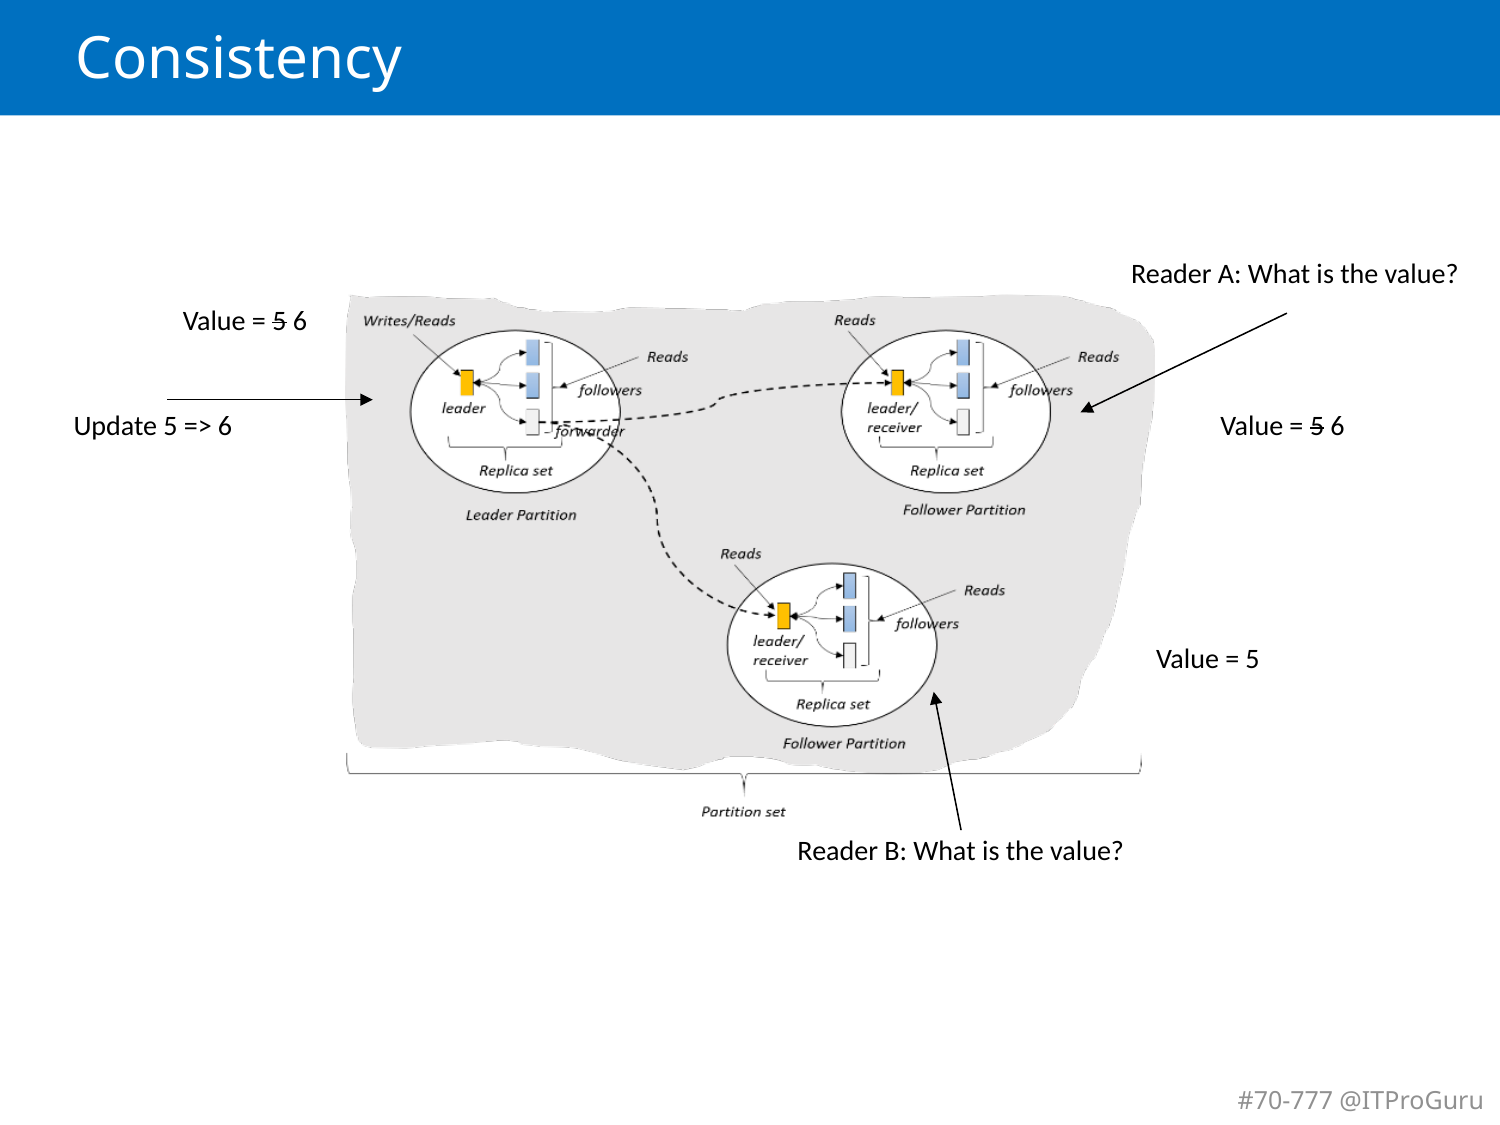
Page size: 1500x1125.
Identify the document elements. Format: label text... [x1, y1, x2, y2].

title Consistency [75, 0, 1351, 122]
text_box Reader A: What is the value? [1115, 248, 1475, 297]
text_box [1080, 312, 1288, 413]
text_box Value = 5 6 [168, 294, 323, 344]
picture [344, 294, 1156, 831]
text_box Value = 5 [1160, 632, 1275, 682]
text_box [933, 691, 962, 831]
text_box Reader B: What is the value? [782, 839, 1140, 874]
text_box Value = 5 6 [1205, 400, 1360, 449]
text_box Update 5 => 6 [58, 399, 248, 449]
